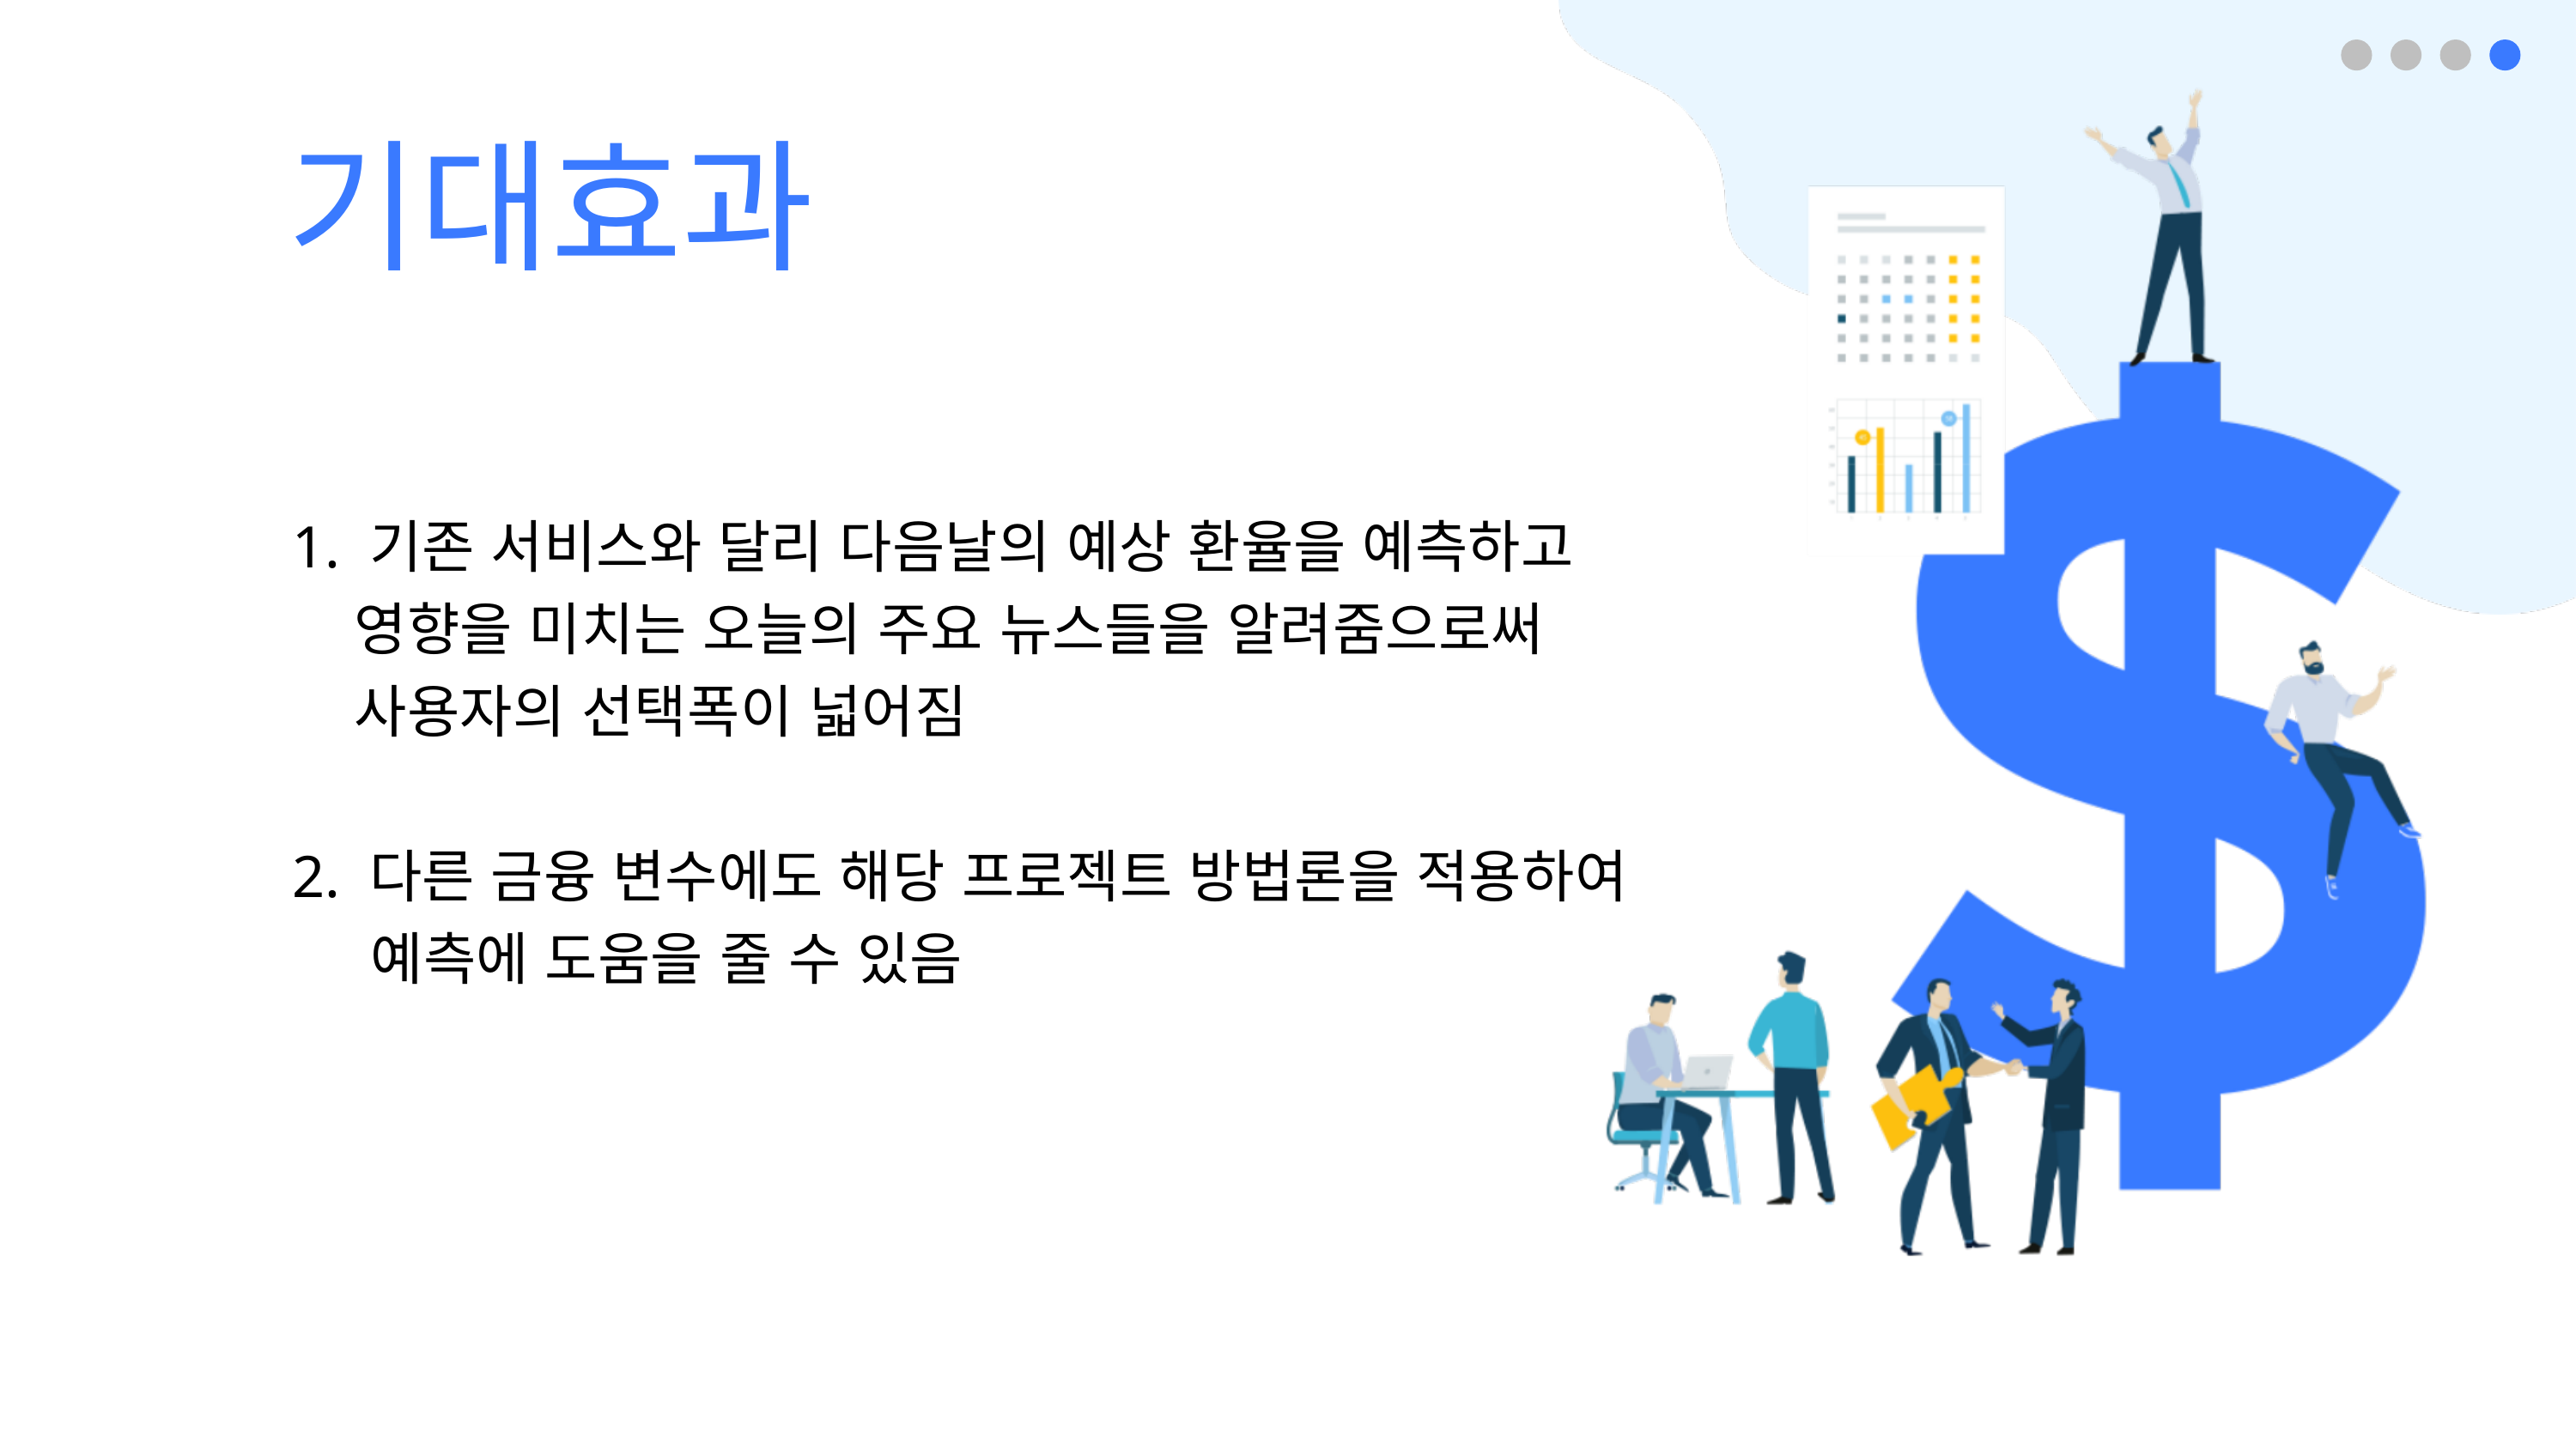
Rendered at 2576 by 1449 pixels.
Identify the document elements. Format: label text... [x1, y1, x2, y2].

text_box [1558, 0, 2576, 615]
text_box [1534, 81, 2496, 1264]
text_box 기대효과 [275, 110, 1530, 320]
text_box 1. 기존 서비스와 달리 다음날의 예상 환율을 예측하고 영향을 미치는 오늘의 주요 뉴스들을 알려줌으로써 사용자의 선택폭이 넓어짐 2. 다른 금융 변수에도 해당 프로젝트 방법론을 적용하여 예측에 도움을 줄 수 있음 [279, 490, 1530, 1036]
